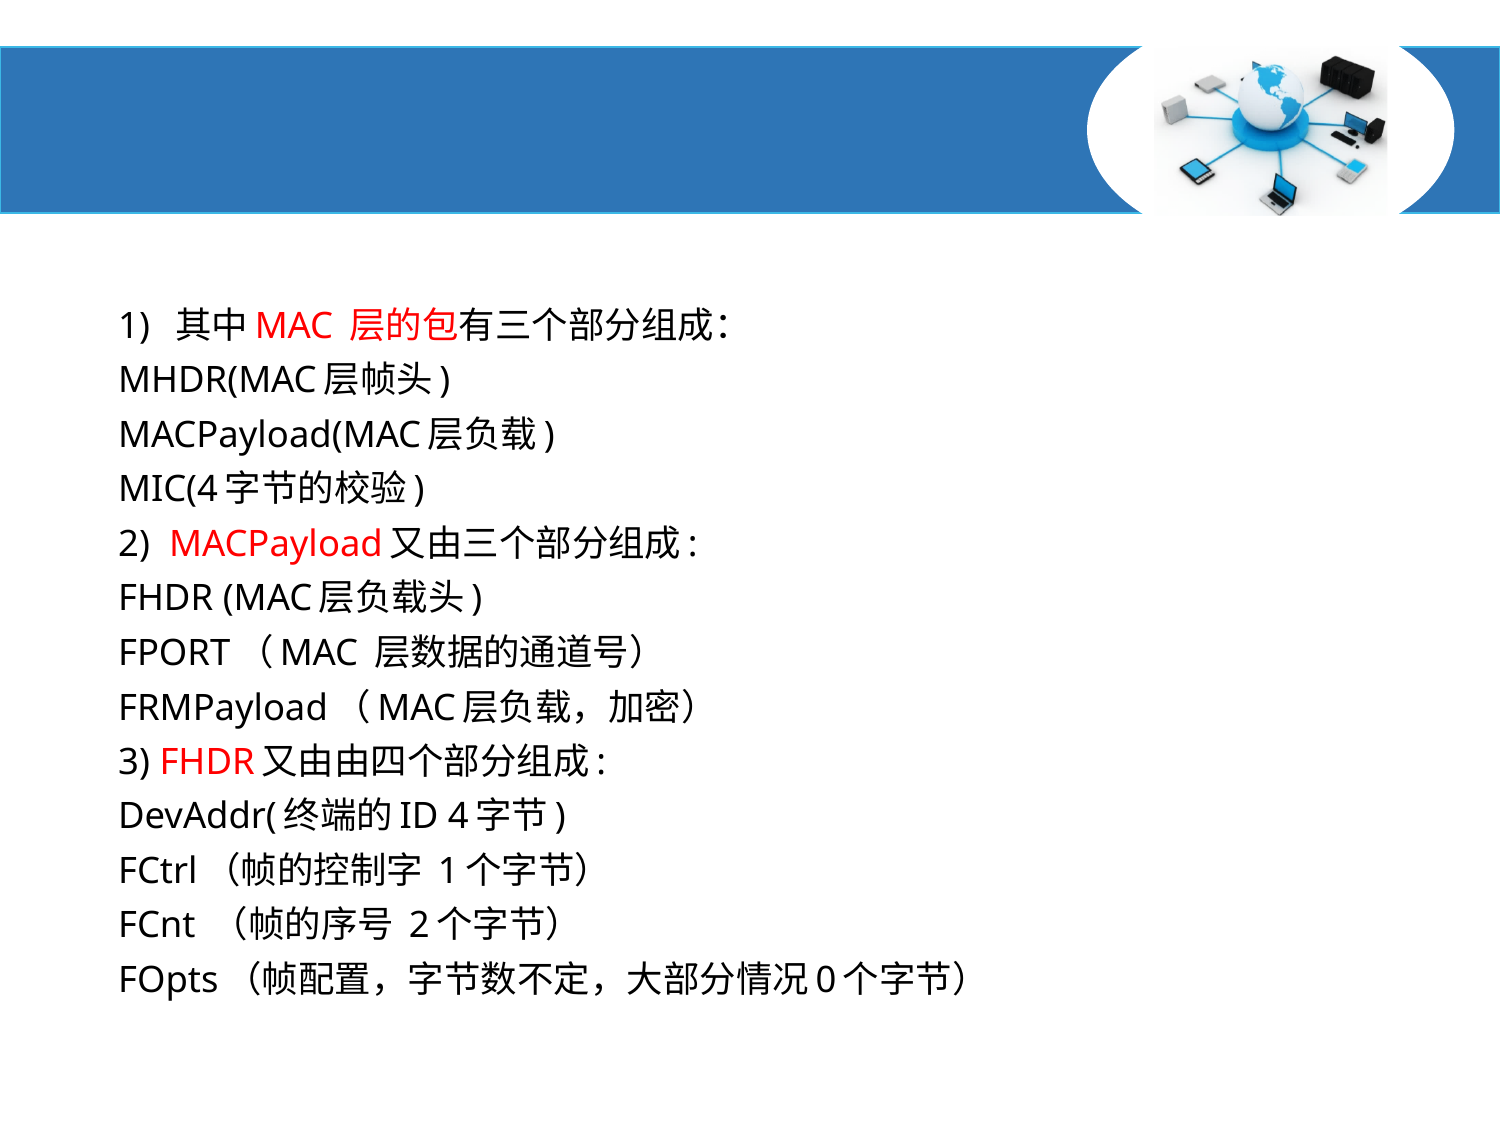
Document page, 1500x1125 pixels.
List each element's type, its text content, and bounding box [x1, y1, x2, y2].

picture [1154, 46, 1388, 216]
list 1) 其中MAC 层的包有三个部分组成： MHDR(MAC层帧头) MACPayload(MAC层负载) MIC(4字节的校验) 2) MACPayload又由三个部分组成: FHDR (MAC层负载头) FPORT（MAC 层数据的通道号） FRMPayload（MAC层负载，加密） 3) FHDR又由由四个部分组成: DevAddr(终端的ID 4字节) FCtrl（帧的控制字 1个字节） FCnt （帧的序号 2个字节） FOpts（帧配置，字节数不定，大部分情况0个字节） [103, 299, 1397, 1014]
